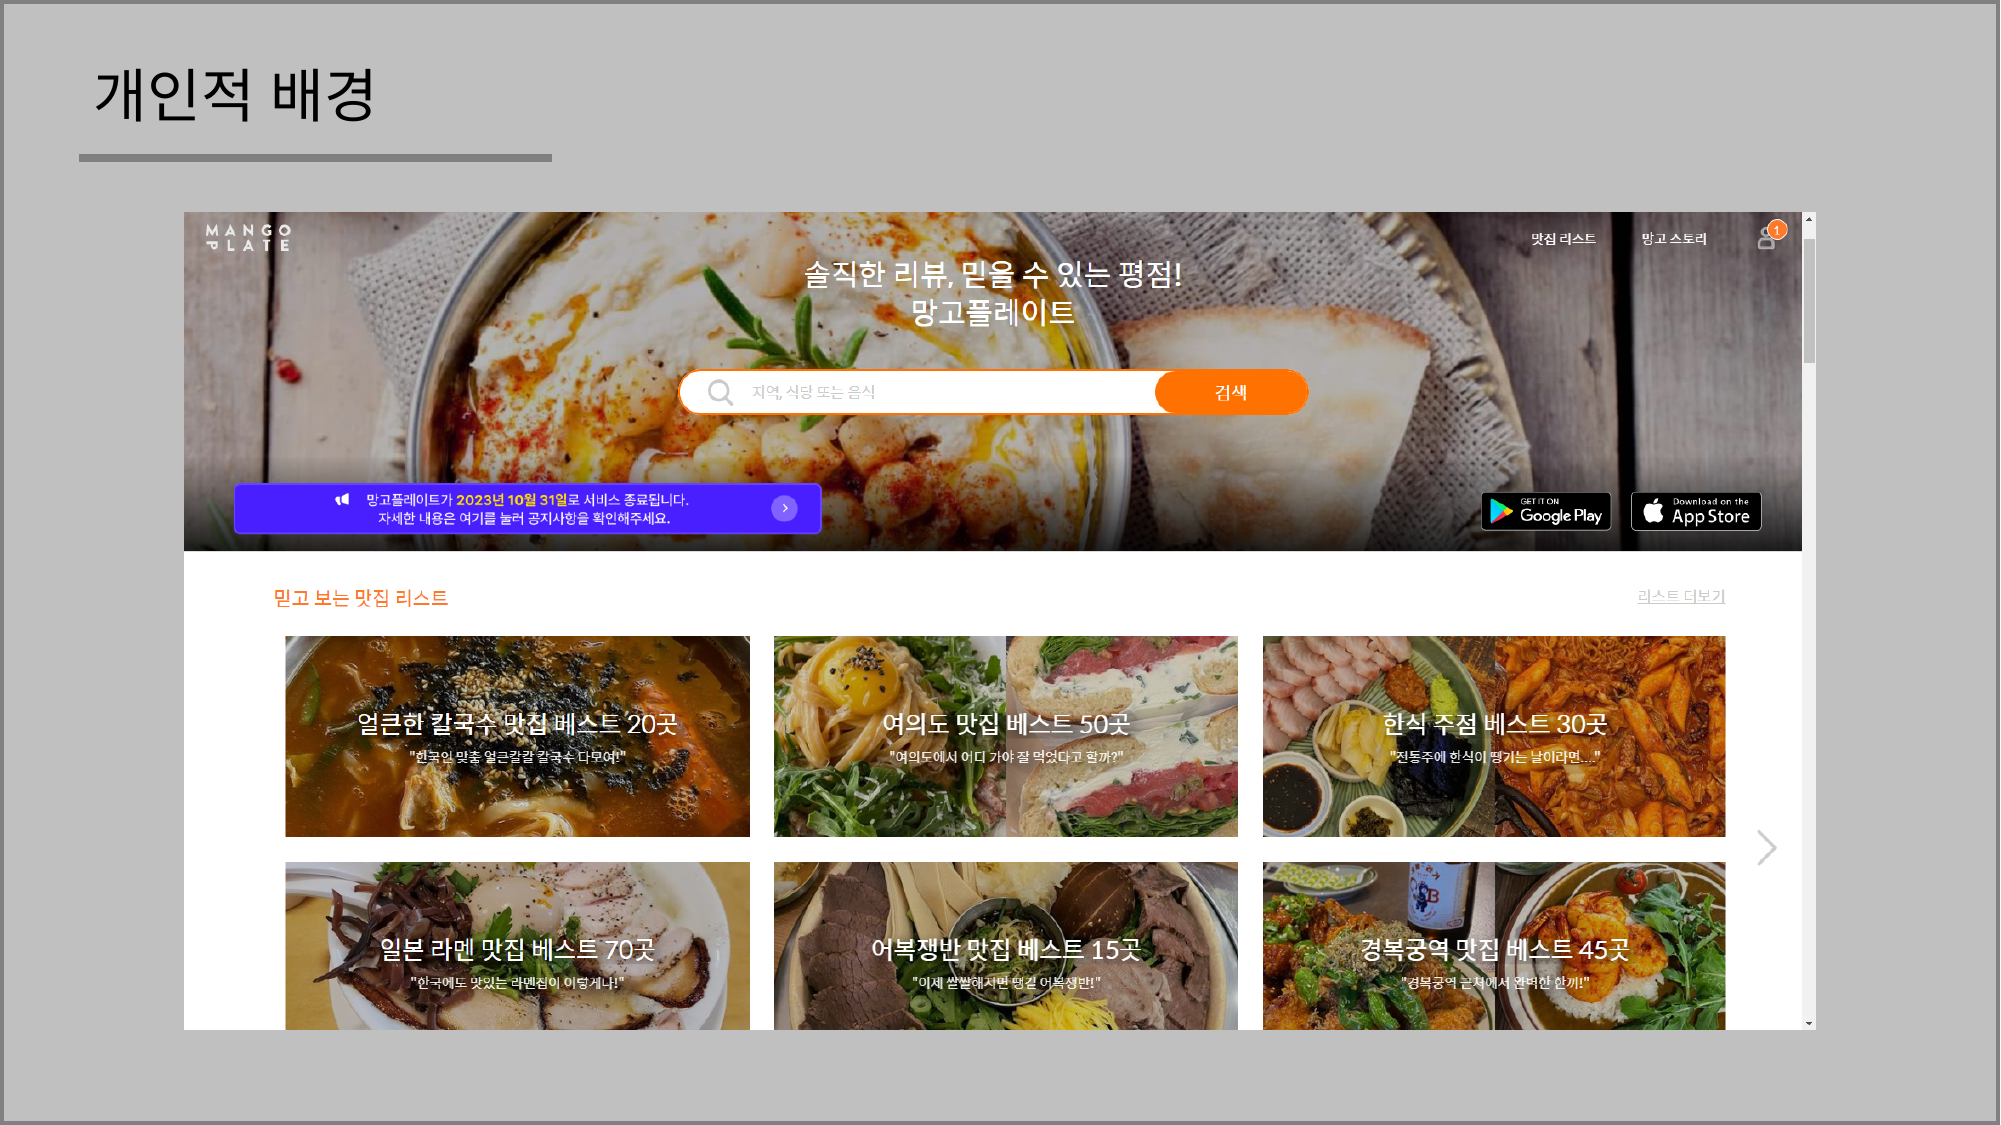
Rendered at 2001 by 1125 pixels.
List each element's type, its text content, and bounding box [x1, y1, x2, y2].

text_box 개인적 배경 [79, 52, 552, 137]
text_box [0, 0, 2000, 1125]
picture [184, 212, 1816, 1030]
